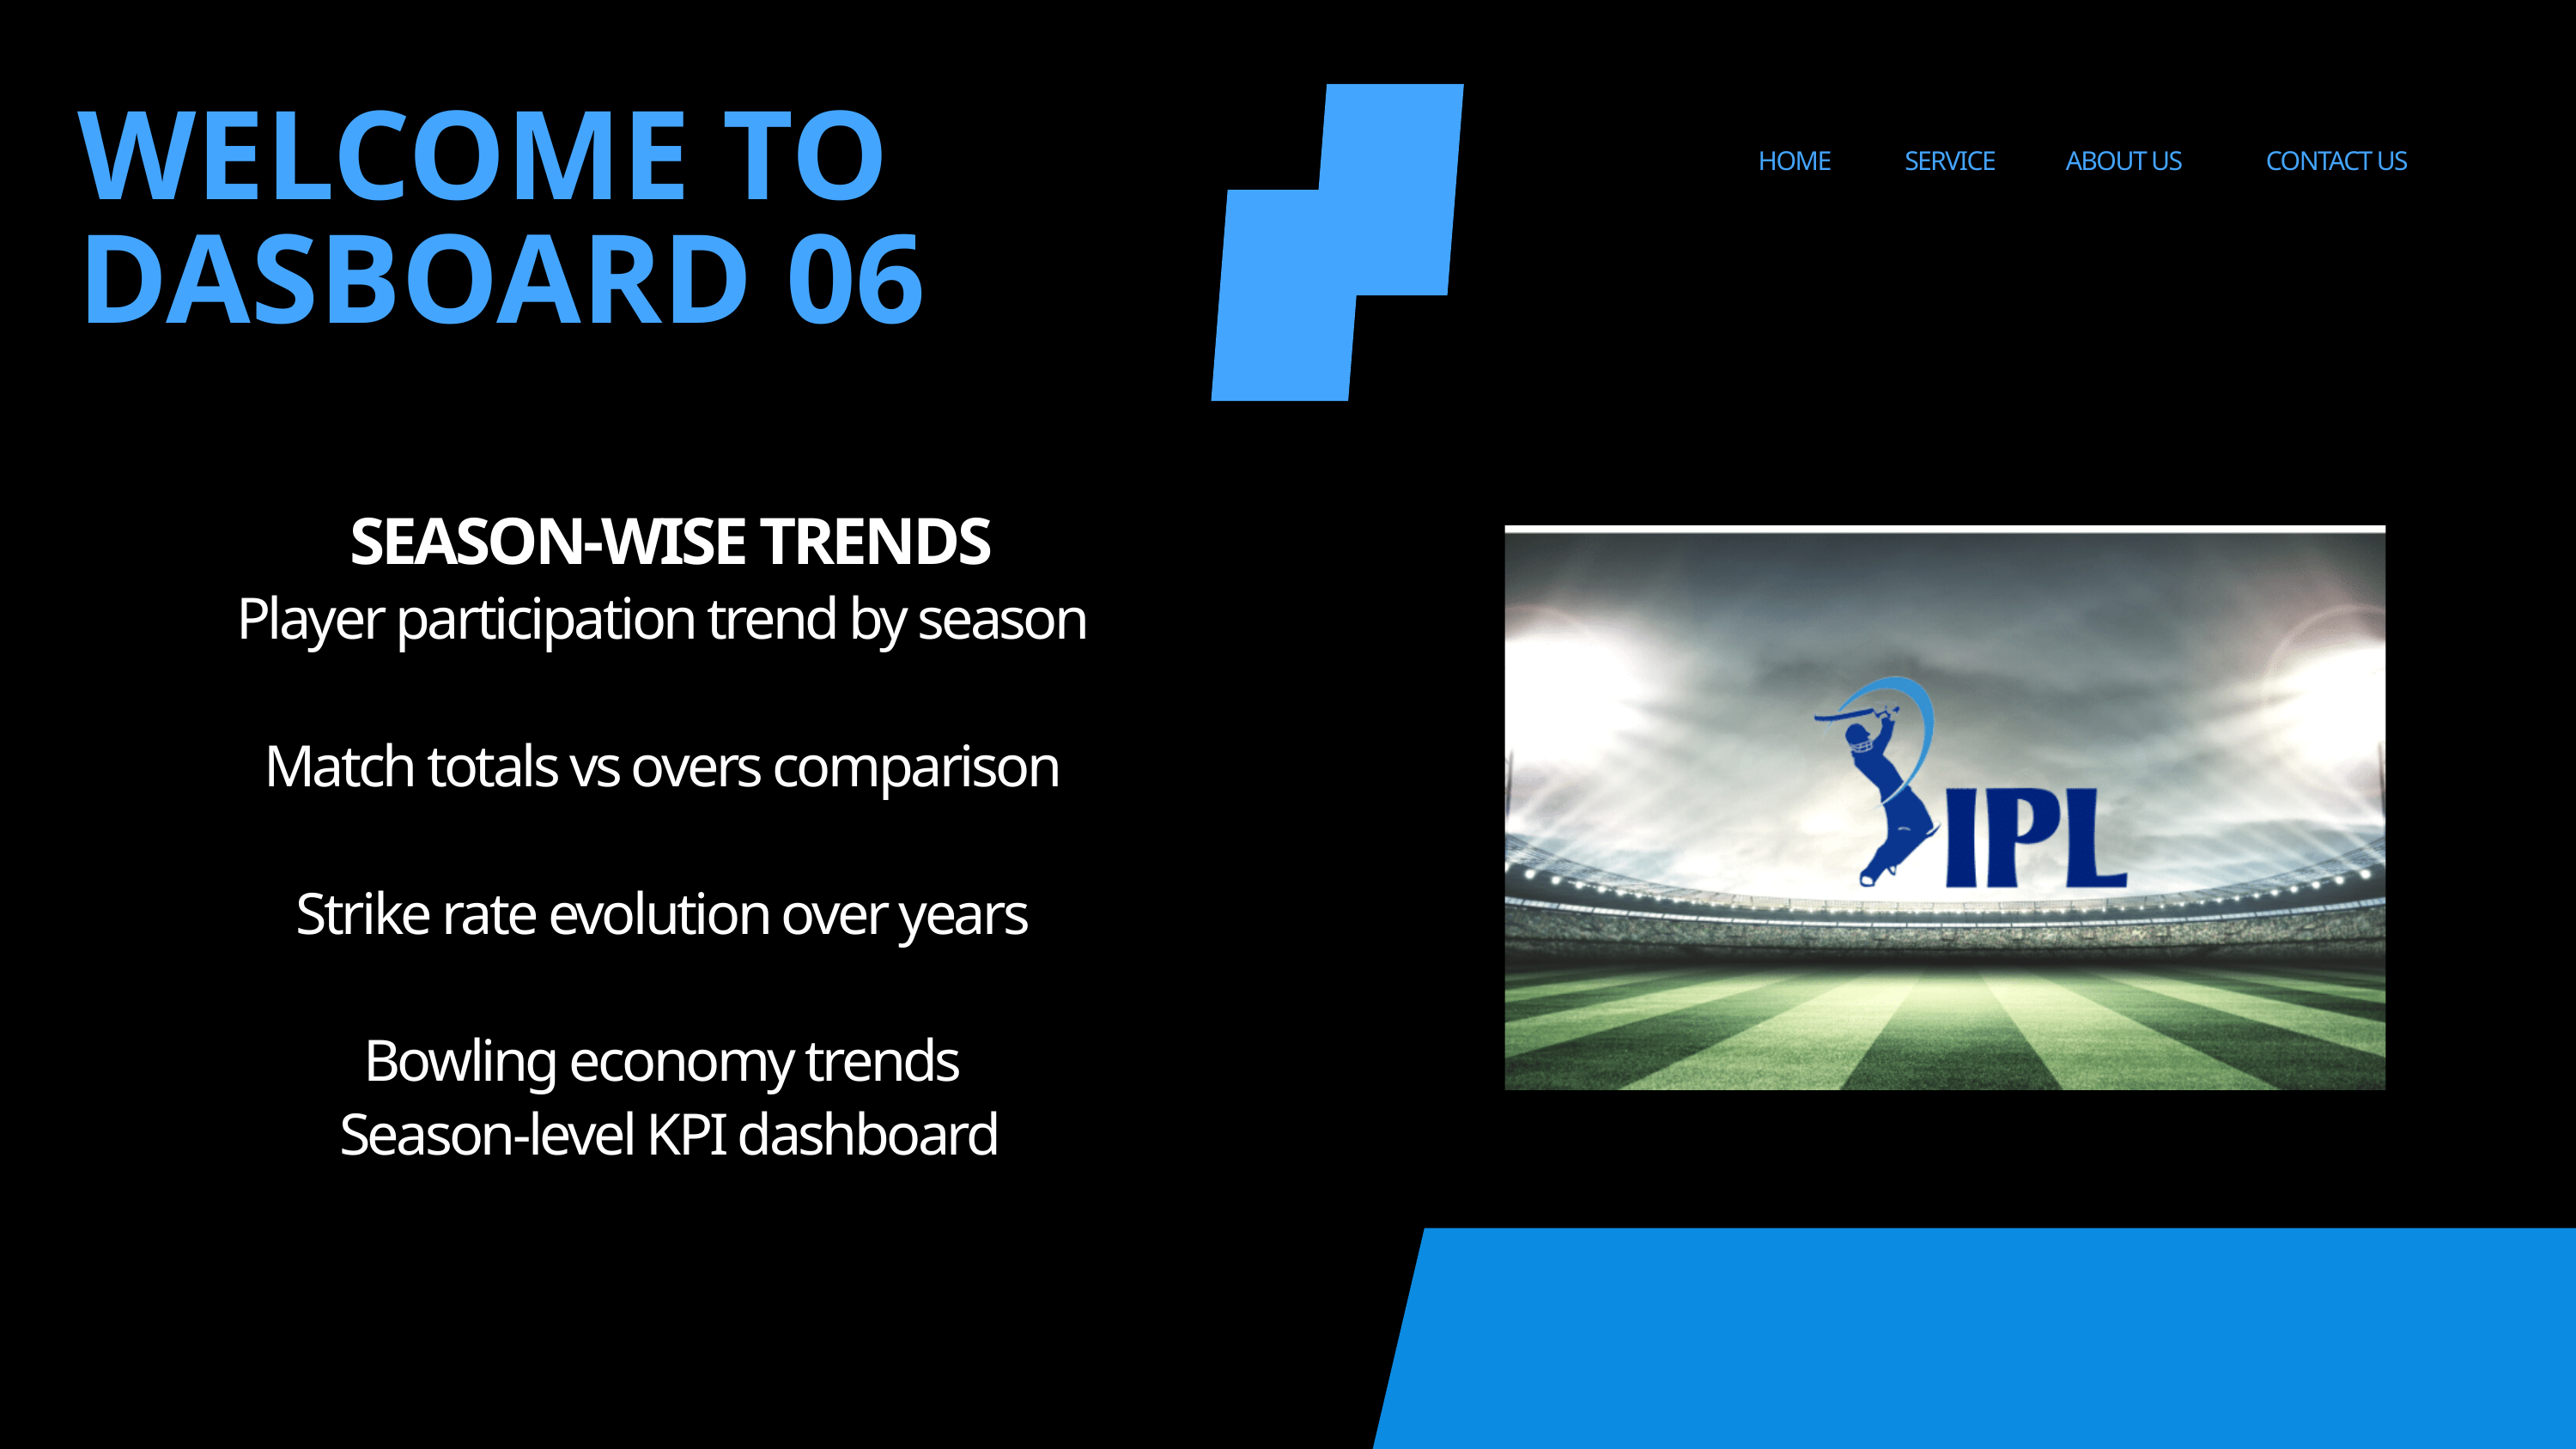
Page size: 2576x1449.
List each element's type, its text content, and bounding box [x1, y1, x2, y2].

text_box HOME [1735, 142, 1855, 176]
text_box SEASON-WISE TRENDS Player participation trend by season Match totals vs overs comparison Strike rate evolution over years Bowling economy trends Season-level KPI dashboard [156, 494, 1170, 1240]
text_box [1309, 83, 1465, 296]
text_box ABOUT US [2046, 142, 2202, 176]
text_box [1211, 189, 1365, 402]
text_box SERVICE [1891, 142, 2011, 176]
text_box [1169, 1228, 2576, 1449]
text_box CONTACT US [2243, 142, 2432, 176]
text_box WELCOME TO DASBOARD 06 [77, 101, 1103, 348]
text_box [1504, 525, 2386, 1091]
